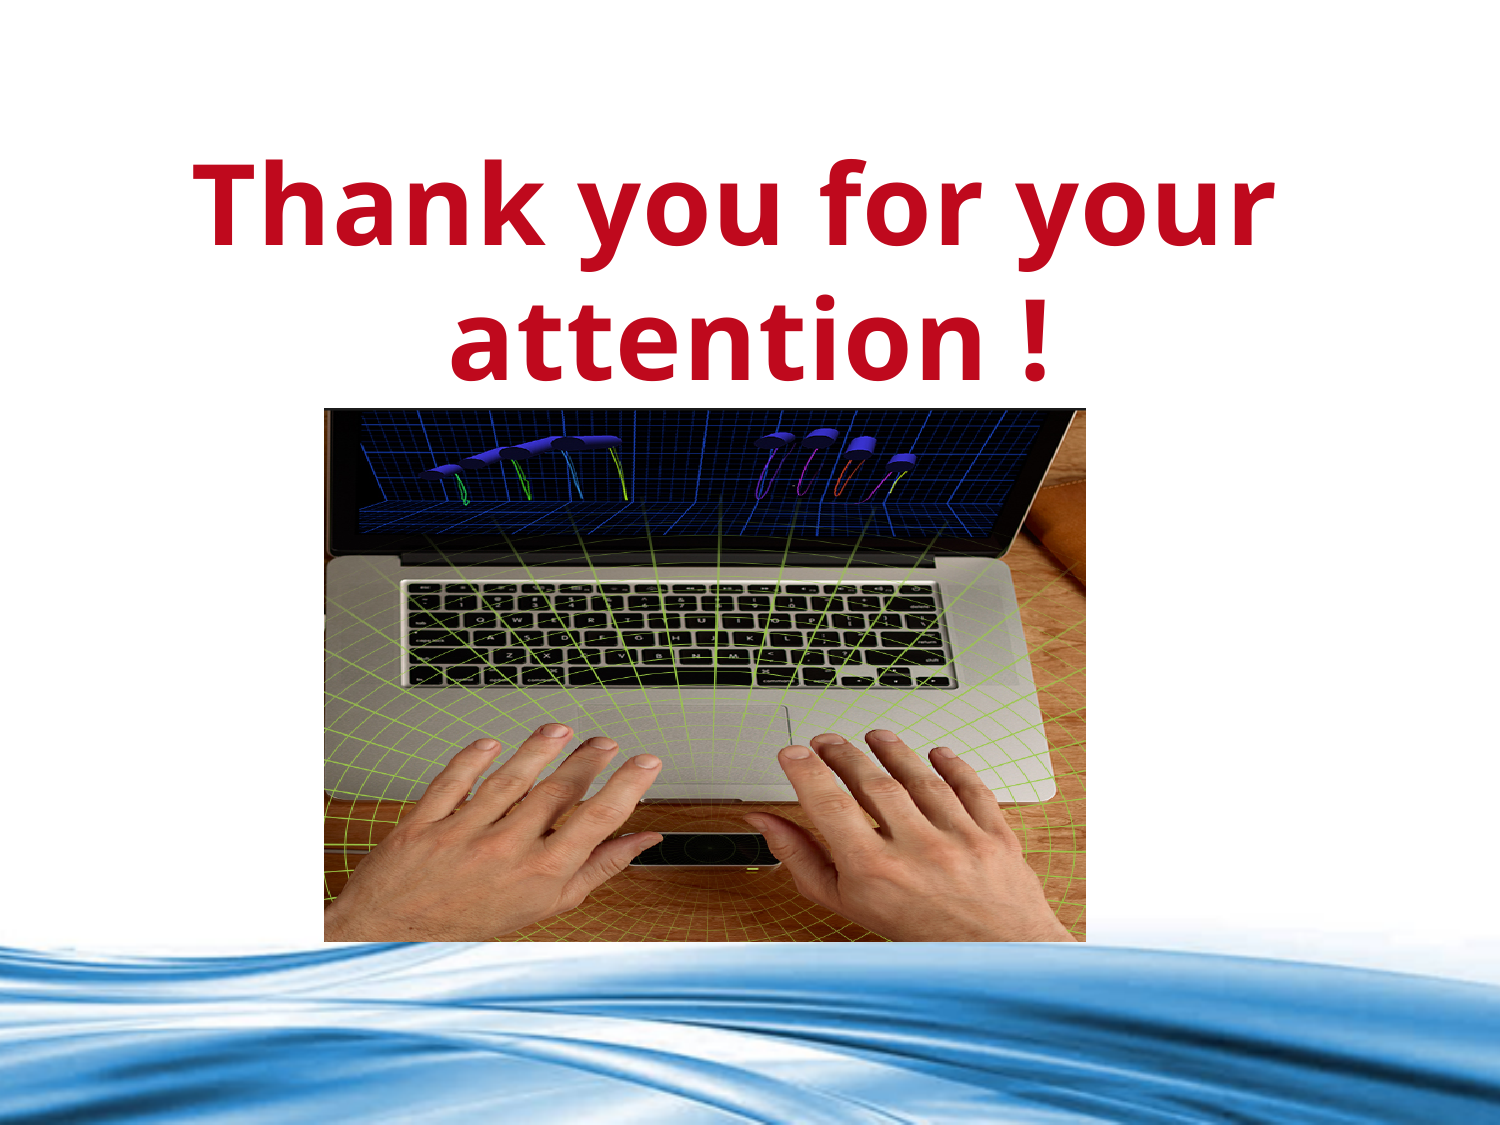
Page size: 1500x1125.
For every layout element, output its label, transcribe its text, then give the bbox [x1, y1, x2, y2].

text_box Thank you for your attention ! [175, 125, 1324, 546]
picture [0, 408, 1500, 1125]
